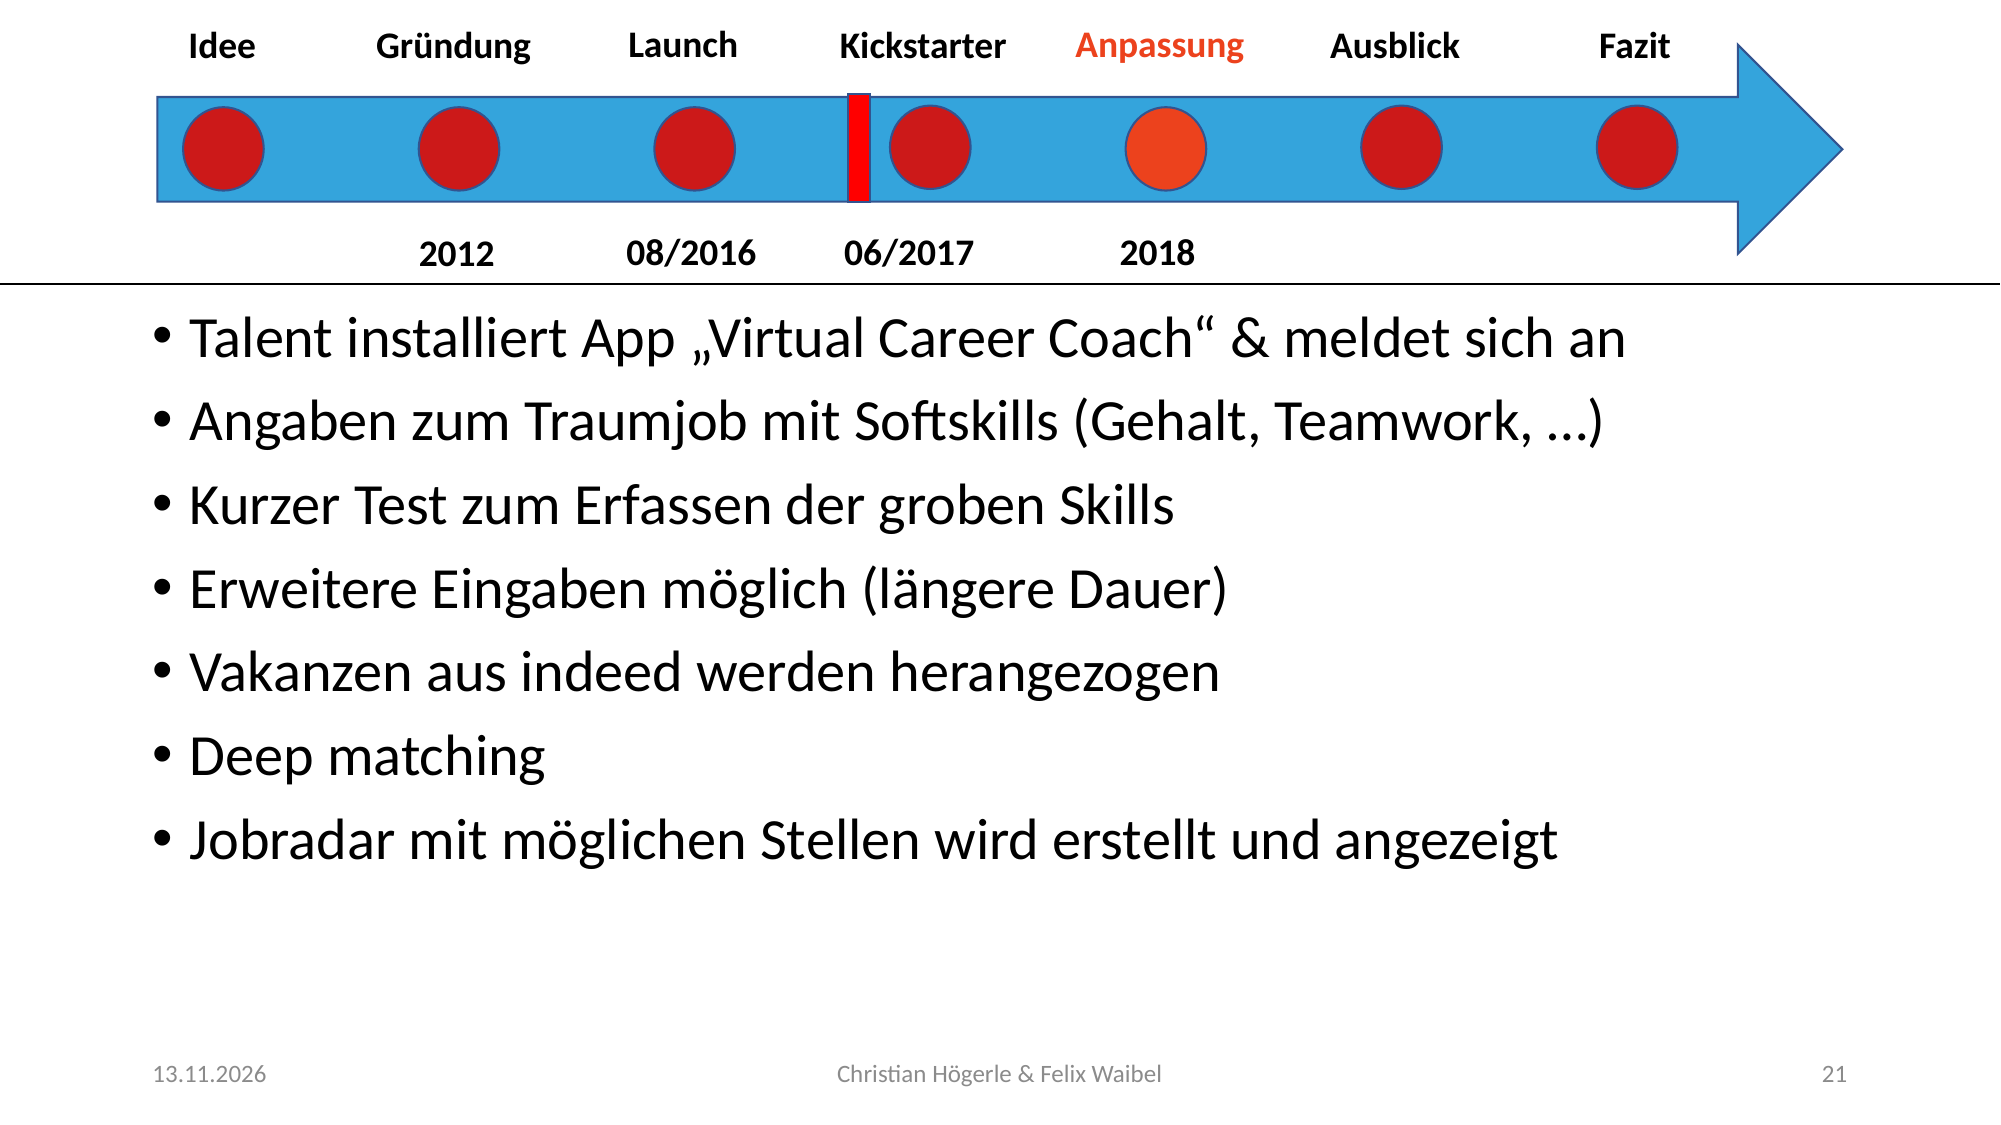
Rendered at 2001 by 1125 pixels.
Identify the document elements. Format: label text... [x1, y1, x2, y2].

slide_number 21 [1412, 1042, 1863, 1103]
footer Christian Högerle & Felix Waibel [662, 1042, 1338, 1103]
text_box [157, 12, 1843, 283]
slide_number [137, 1042, 588, 1103]
list Talent installiert App „Virtual Career Coach“ & meldet sich an Angaben zum Traumjob mit Softskills (Gehalt, Teamwork, …) Kurzer Test zum Erfassen der groben Skills Erweitere Eingaben möglich (längere Dauer) Vakanzen aus indeed werden herangezogen Deep matching Jobradar mit möglichen Stellen wird erstellt und angezeigt [137, 299, 1863, 1014]
